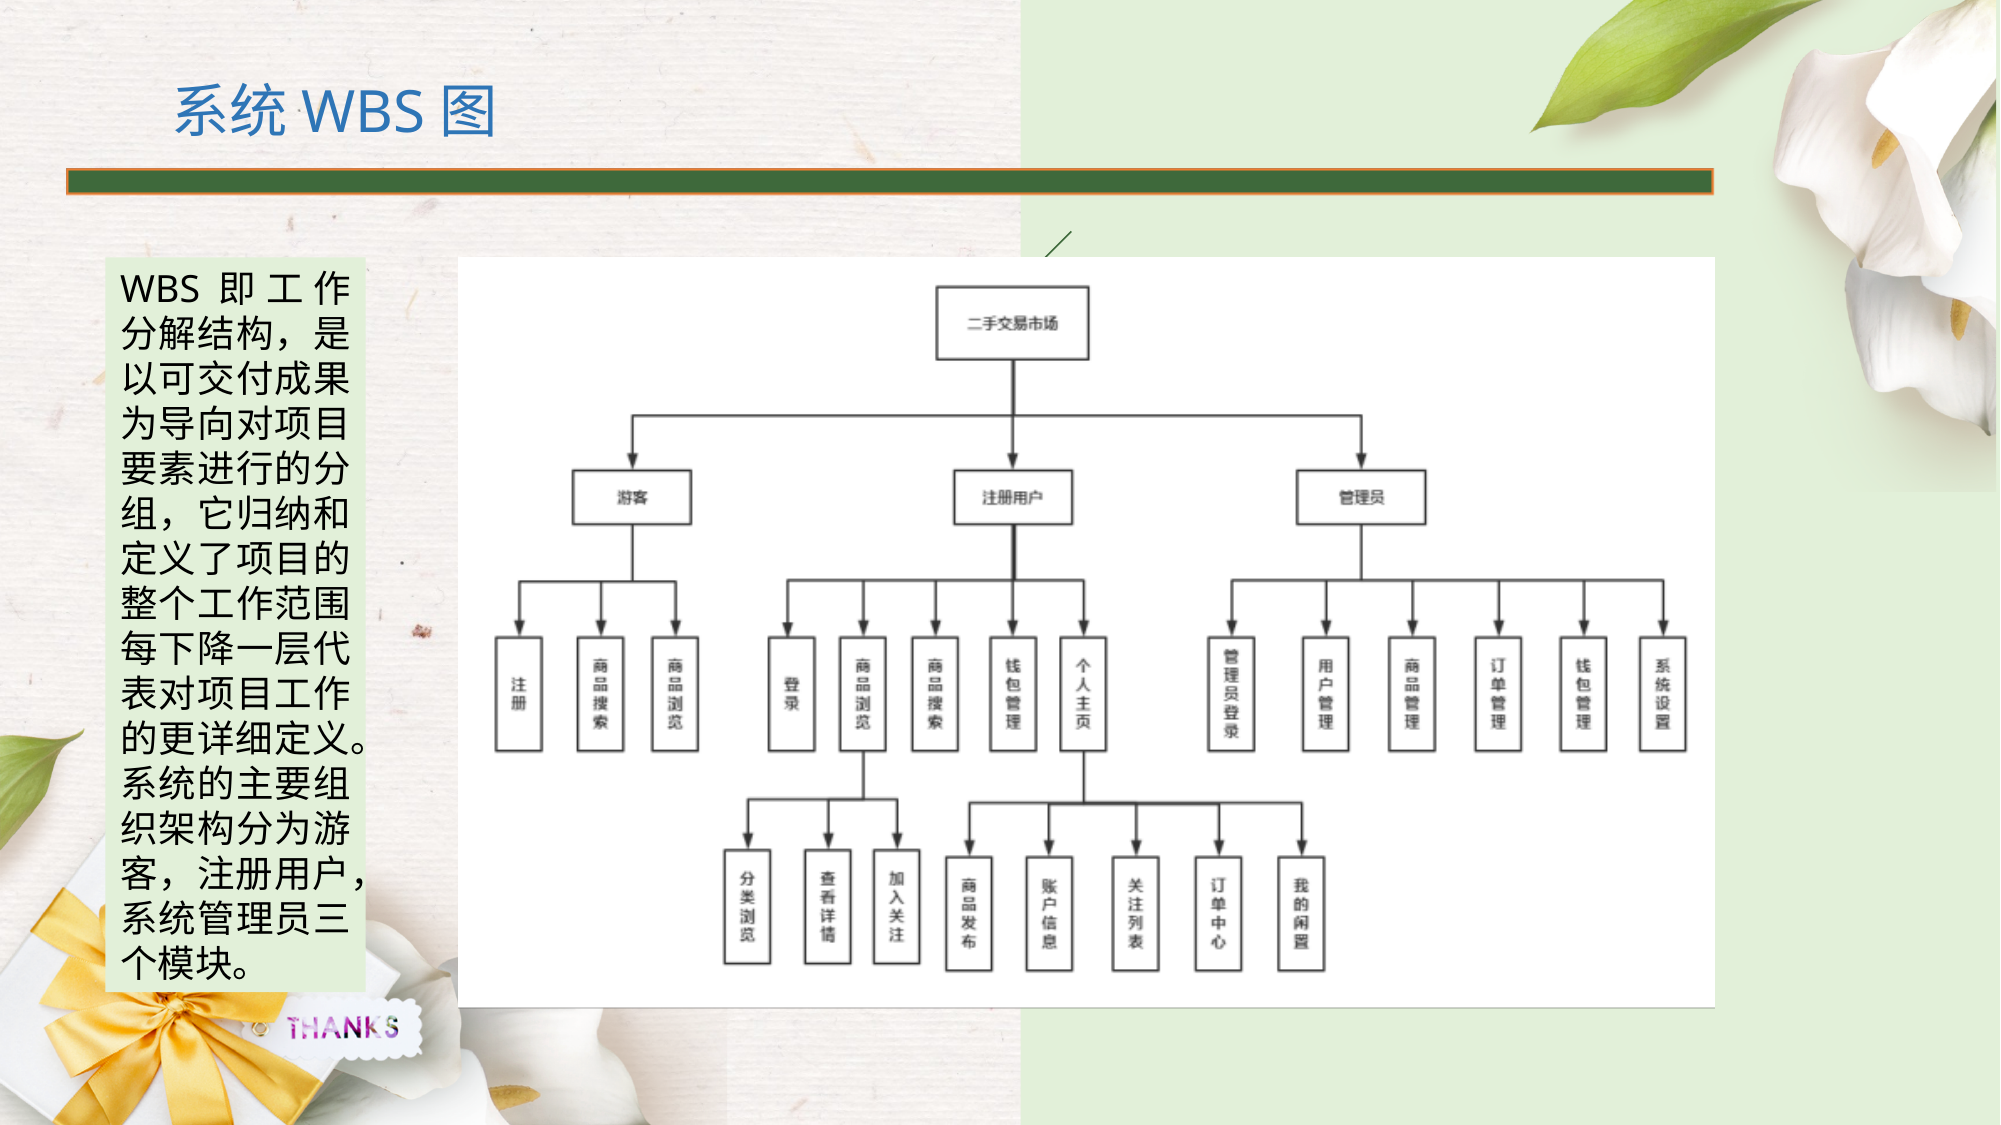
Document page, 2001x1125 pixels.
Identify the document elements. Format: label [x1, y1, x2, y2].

text_box [594, 231, 1362, 257]
picture [0, 0, 1997, 1125]
